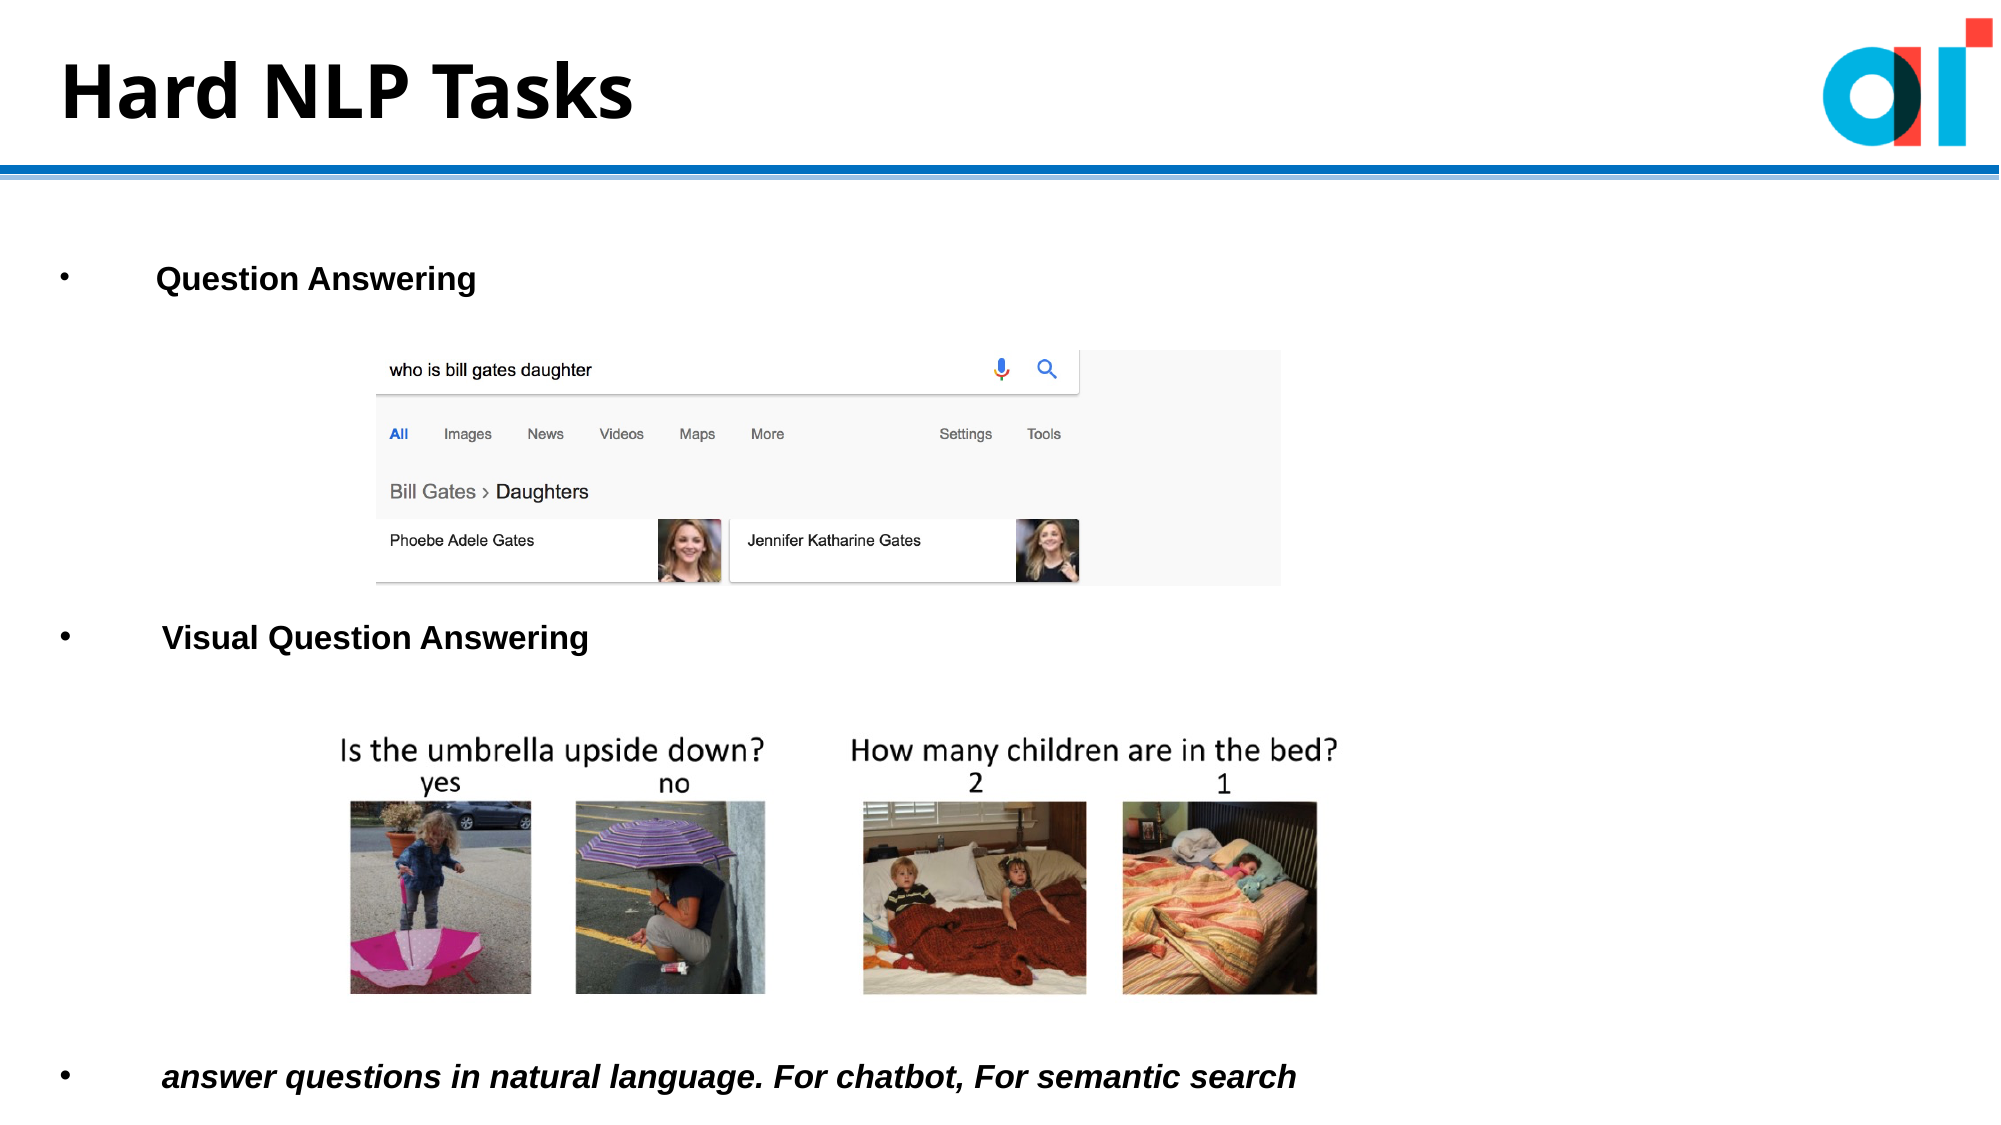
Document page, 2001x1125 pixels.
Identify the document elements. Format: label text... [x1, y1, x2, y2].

text_box Question Answering Visual Question Answering answer questions in natural language. For chatbot, For semantic search I [44, 179, 1400, 1125]
picture [375, 350, 1281, 586]
text_box Hard NLP Tasks [44, 33, 1613, 156]
picture [304, 732, 1353, 1011]
picture [1807, 0, 2000, 162]
